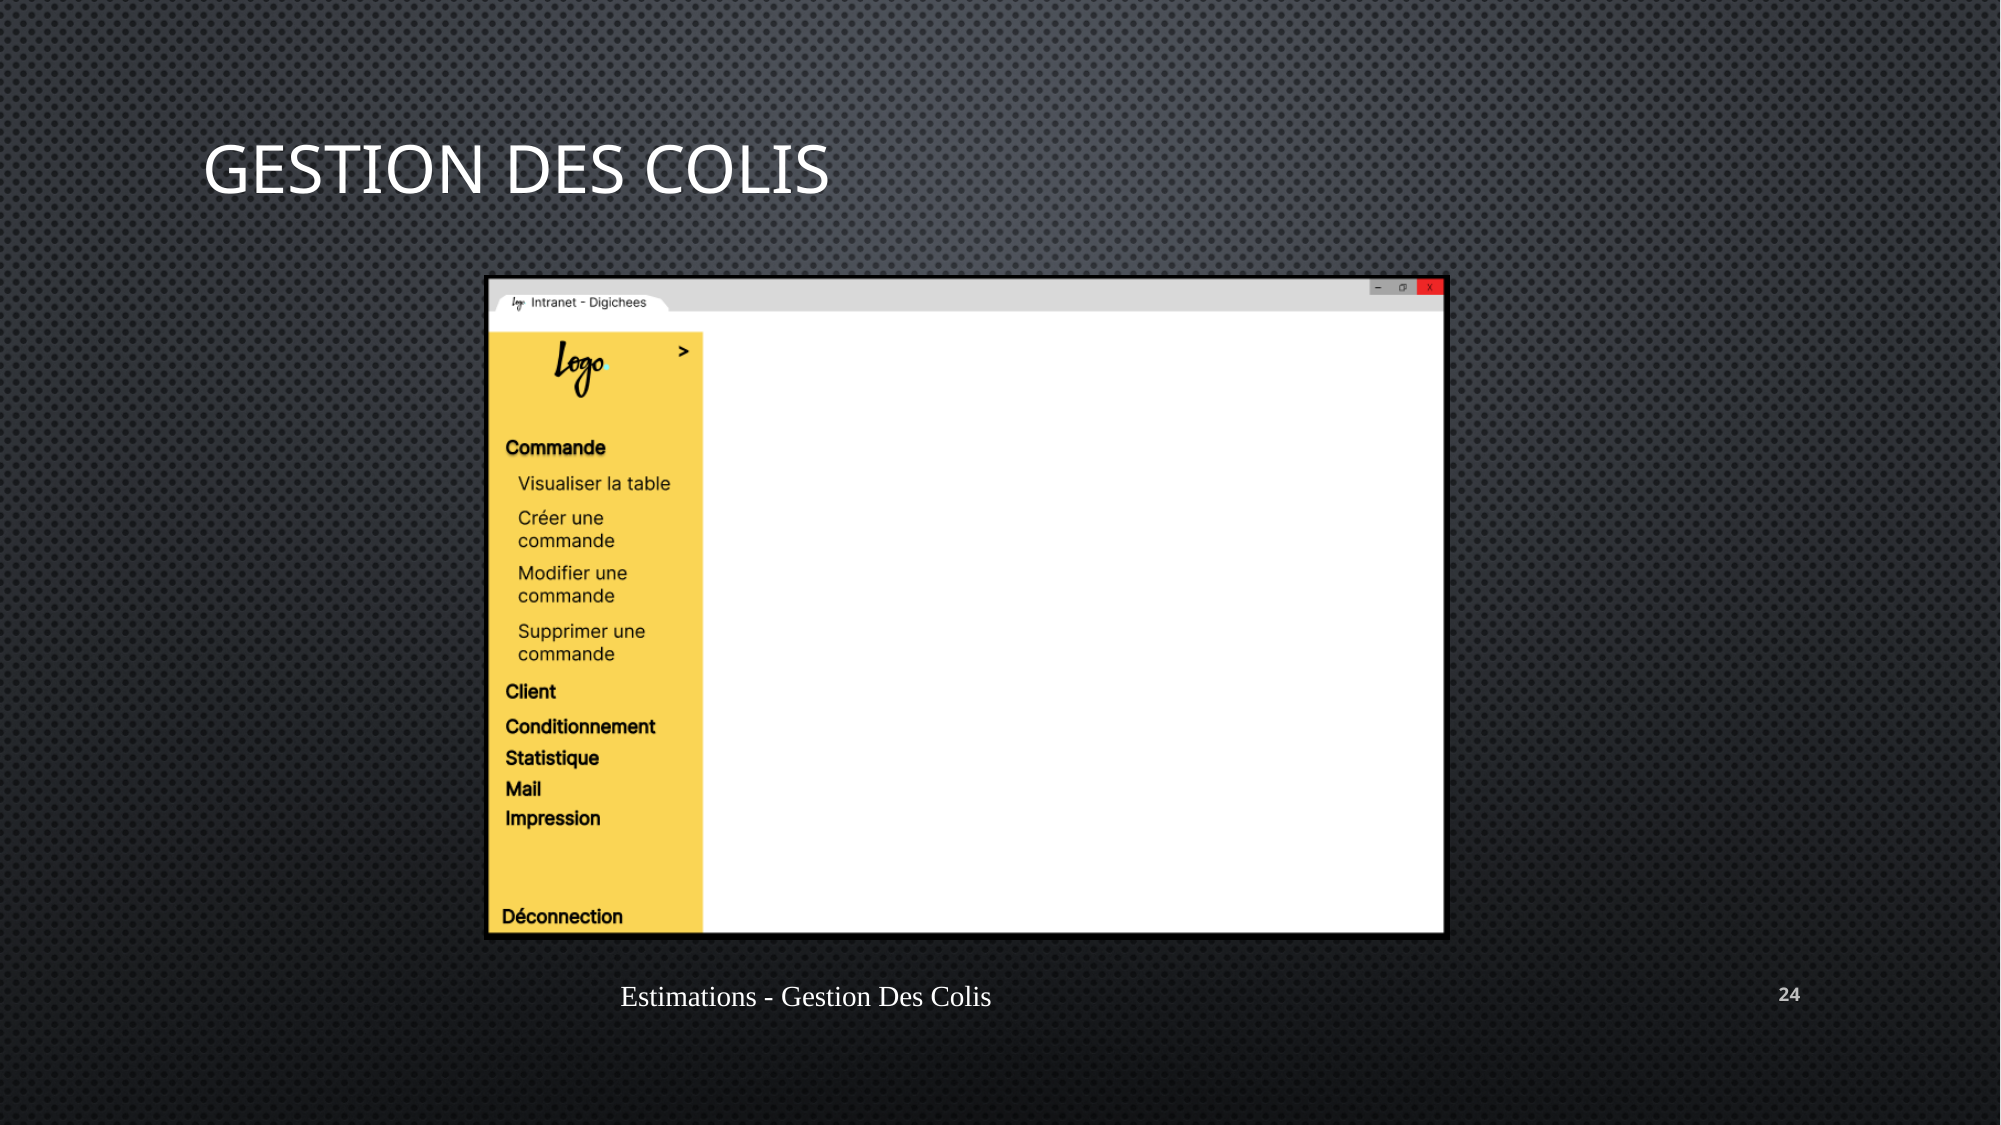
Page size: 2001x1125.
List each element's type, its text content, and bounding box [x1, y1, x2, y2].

footer Estimations - Gestion Des Colis [187, 965, 1425, 1025]
slide_number 24 [1724, 965, 1816, 1025]
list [484, 275, 1451, 940]
title Gestion des colis [187, 99, 1813, 234]
